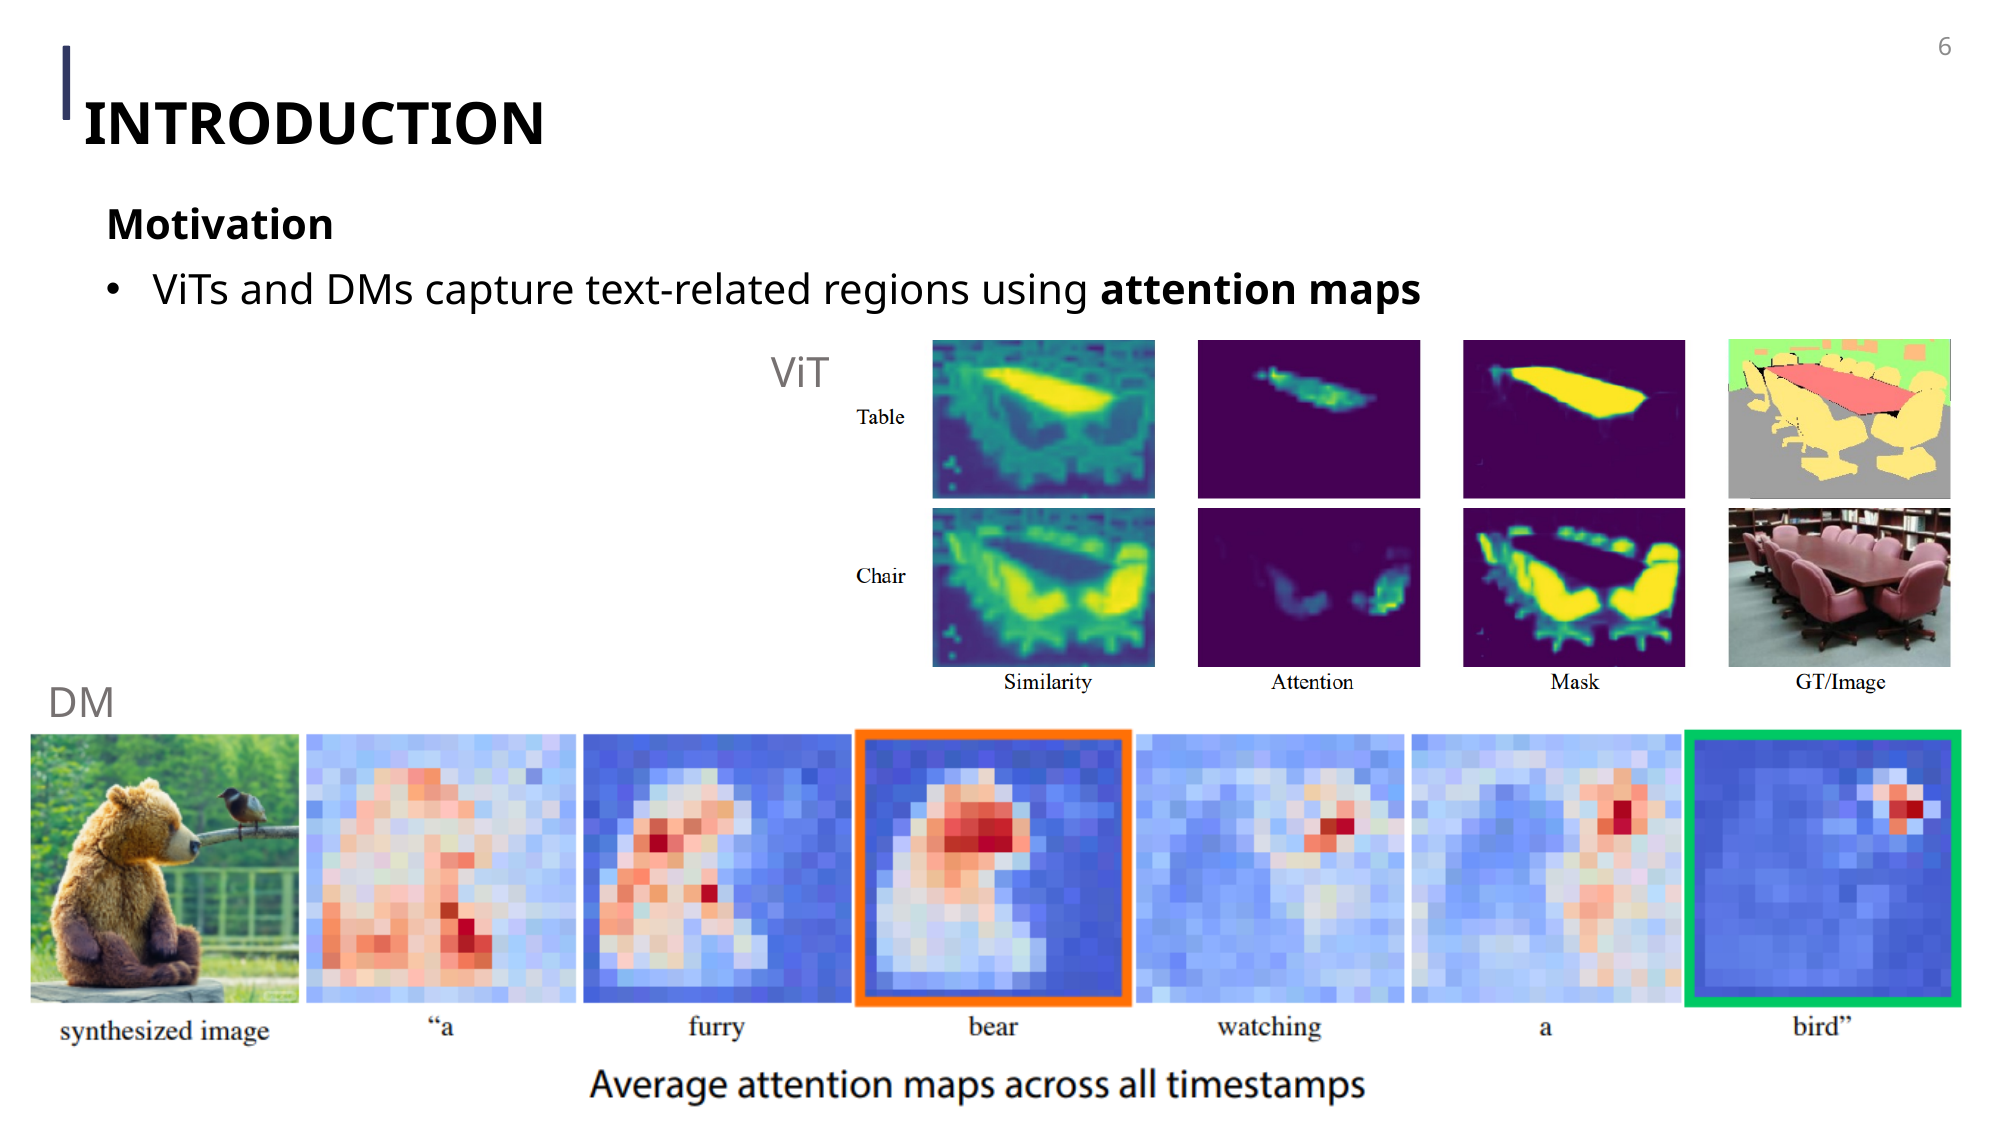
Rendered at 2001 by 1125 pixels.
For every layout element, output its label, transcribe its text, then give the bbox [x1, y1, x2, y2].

slide_number 6 [1517, 17, 1968, 78]
text_box ViTs and DMs capture text-related regions using attention maps [91, 230, 1968, 321]
picture [0, 324, 2000, 1108]
text_box Motivation [91, 90, 1305, 230]
text_box DM [32, 643, 251, 696]
text_box ViT [756, 313, 974, 403]
